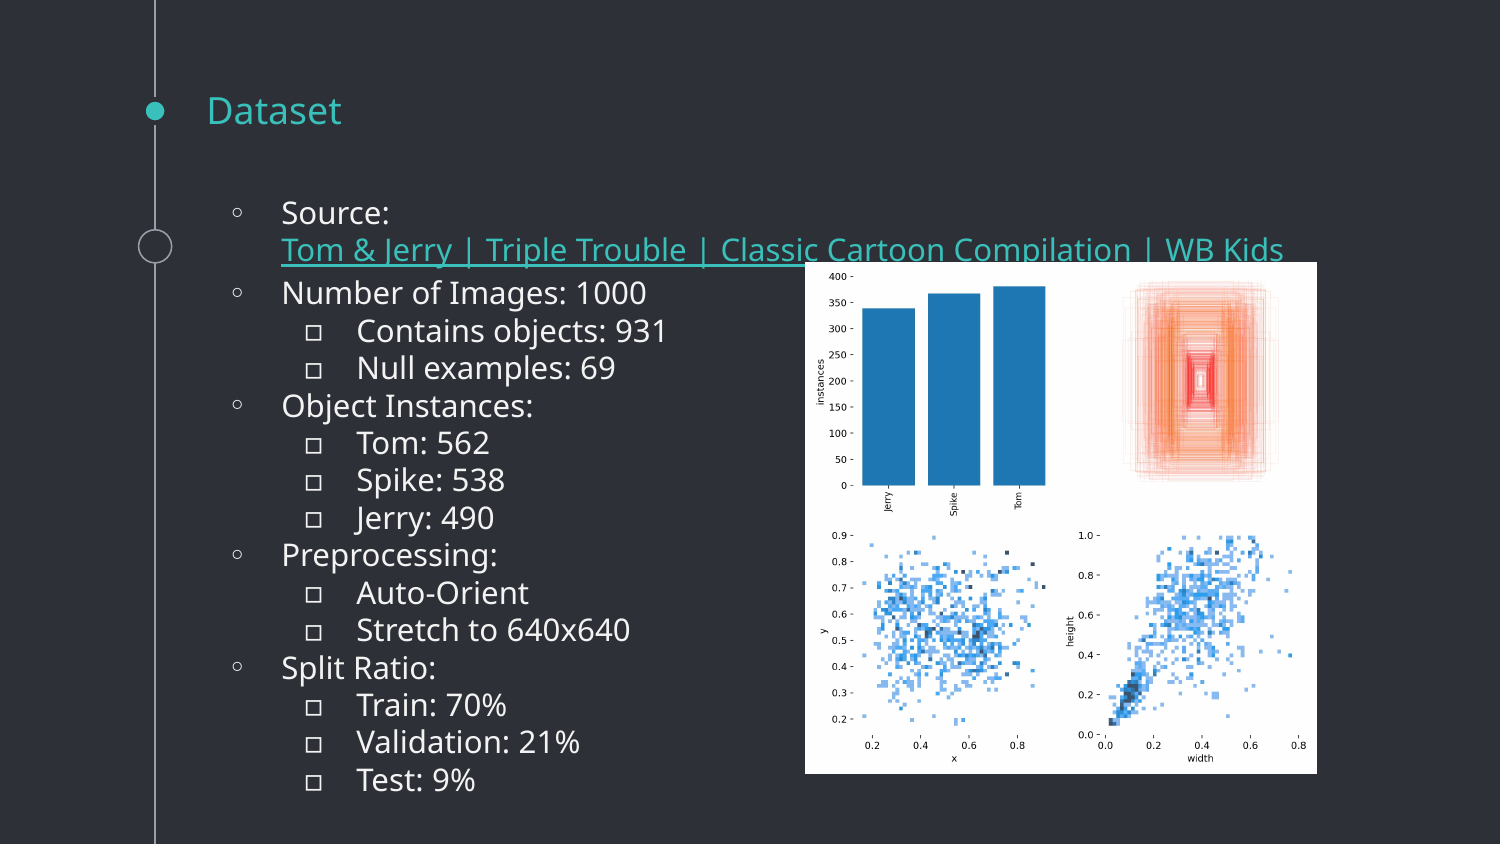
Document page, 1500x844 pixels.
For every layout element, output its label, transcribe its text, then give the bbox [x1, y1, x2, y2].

list Source: Tom & Jerry | Triple Trouble | Classic Cartoon Compilation | WB Kids Number of Images: 1000 Contains objects: 931 Null examples: 69 Object Instances: Tom: 562 Spike: 538 Jerry: 490 Preprocessing: Auto-Orient Stretch to 640x640 Split Ratio: Train: 70% Validation: 21% Test: 9% [191, 178, 1317, 833]
picture [805, 262, 1317, 774]
title Dataset [191, 90, 1317, 147]
